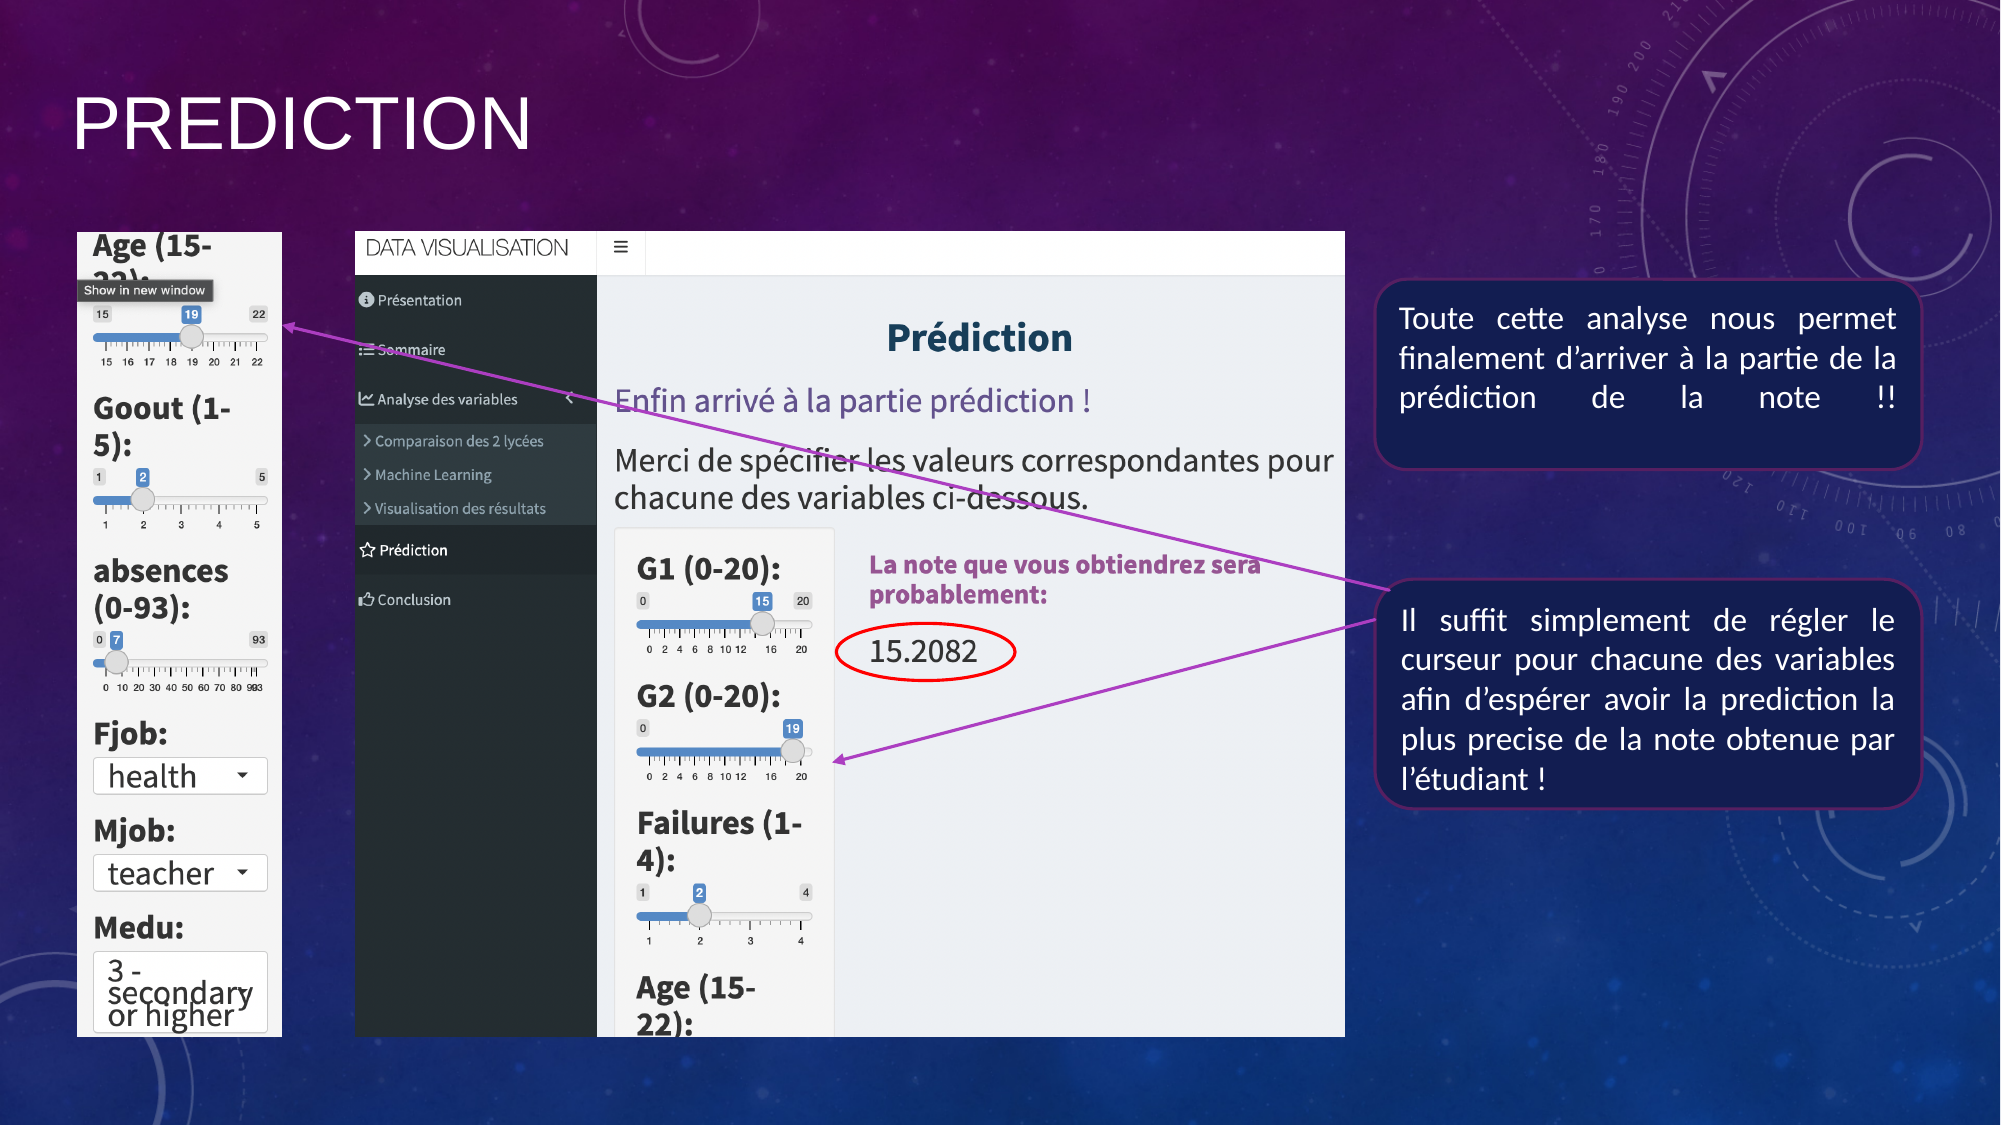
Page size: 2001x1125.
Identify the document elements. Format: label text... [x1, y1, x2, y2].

text_box Il suffit simplement de régler le curseur pour chacune des variables afin d’espérer avoir la prediction la plus precise de la note obtenue par l’étudiant ! [1373, 577, 1924, 811]
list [77, 231, 282, 1037]
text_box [831, 619, 1376, 763]
text_box Prediction [56, 0, 1719, 239]
text_box Toute cette analyse nous permet finalement d’arriver à la partie de la prédiction de la note !! [1373, 277, 1924, 472]
picture [0, 0, 2001, 1125]
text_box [281, 324, 1390, 591]
